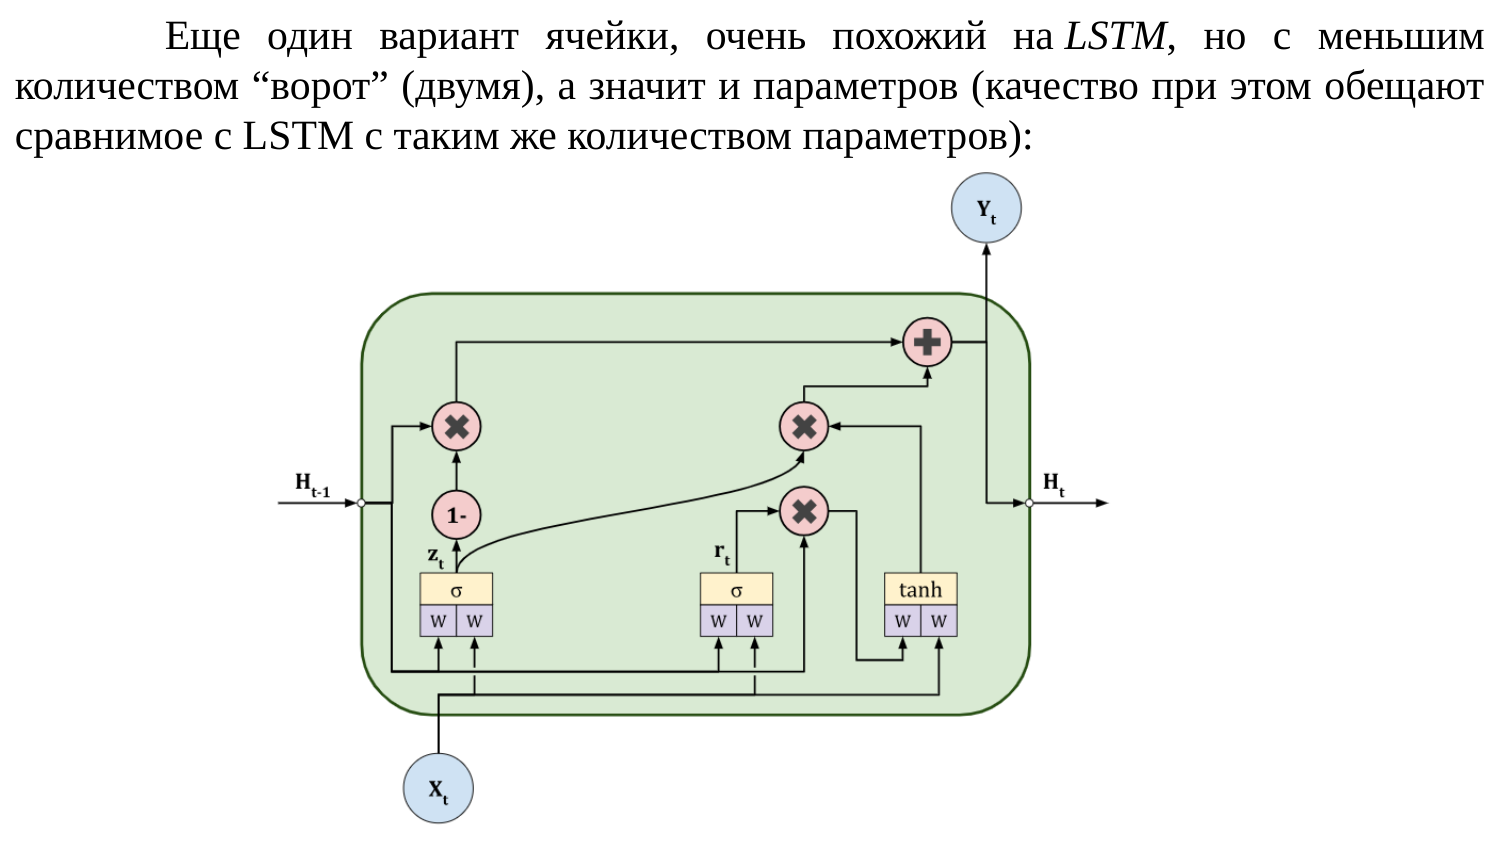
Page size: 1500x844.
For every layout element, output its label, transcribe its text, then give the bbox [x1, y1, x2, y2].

picture [266, 168, 1124, 833]
text_box Еще один вариант ячейки, очень похожий на LSTM, но с меньшим количеством “ворот” (двумя), а значит и параметров (качество при этом обещают сравнимое с LSTM с таким же количеством параметров): [0, 0, 1500, 165]
